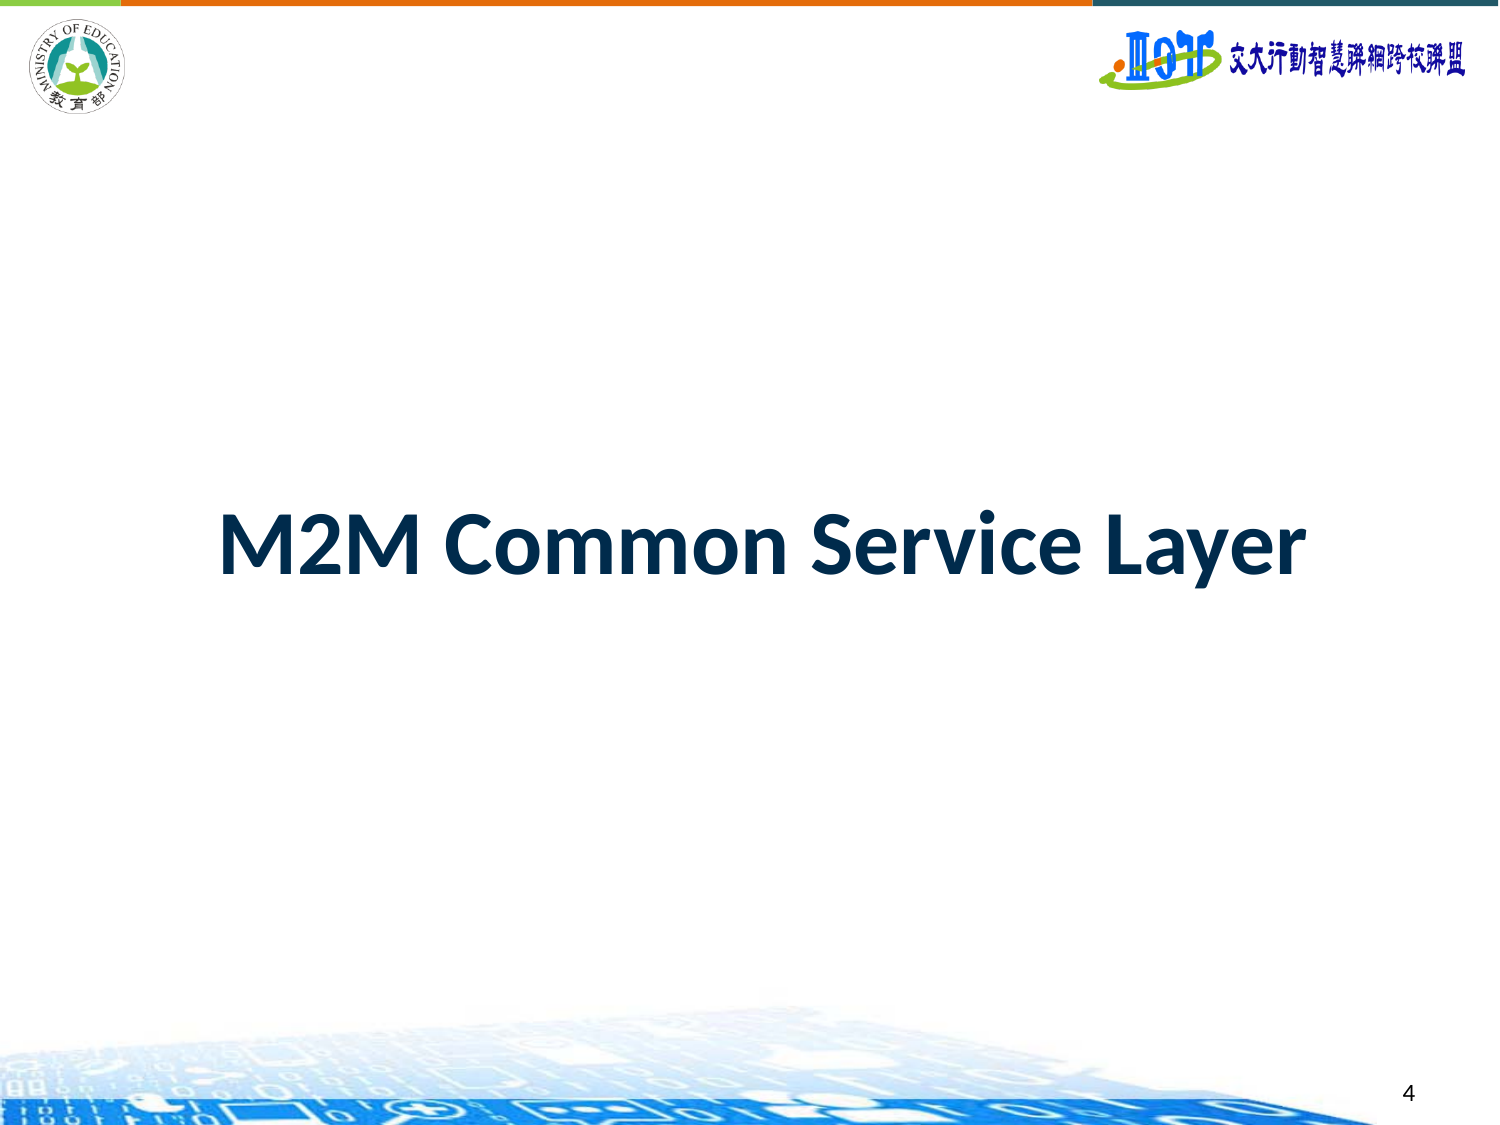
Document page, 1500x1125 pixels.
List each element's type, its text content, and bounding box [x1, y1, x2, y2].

picture [29, 19, 125, 114]
picture [1099, 30, 1465, 90]
title M2M Common Service Layer [88, 444, 1439, 632]
picture [0, 987, 1377, 1125]
slide_number 4 [1387, 1069, 1484, 1125]
